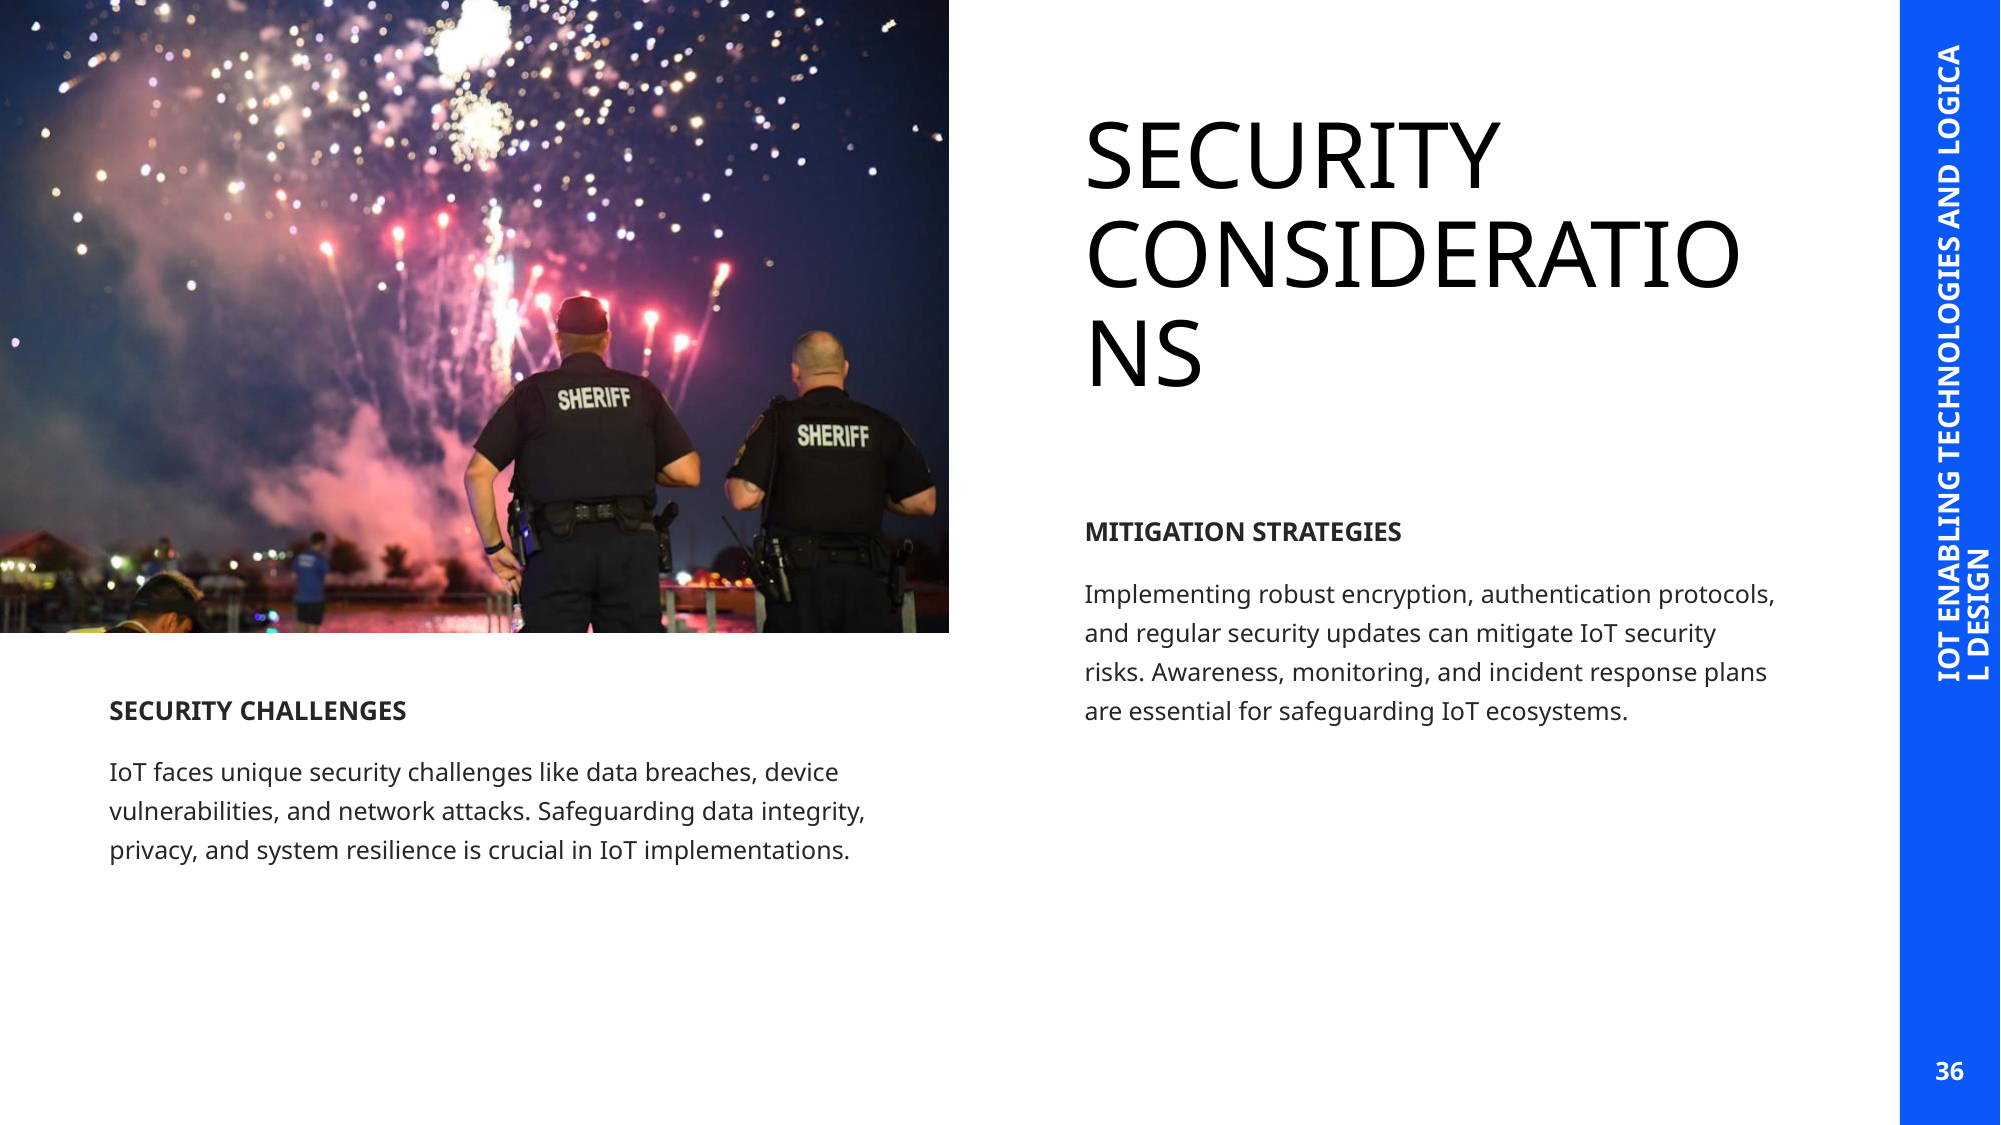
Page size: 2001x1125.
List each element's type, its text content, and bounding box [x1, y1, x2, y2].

list SECURITY CHALLENGES [94, 667, 949, 734]
slide_number 36 [1899, 1042, 2000, 1103]
list IoT faces unique security challenges like data breaches, device vulnerabilities, and network attacks. Safeguarding data integrity, privacy, and system resilience is crucial in IoT implementations. [94, 740, 949, 1067]
title SECURITY CONSIDERATIONS [1069, 101, 1800, 425]
list MITIGATION STRATEGIES [1069, 507, 1800, 555]
picture [0, 0, 949, 633]
list Implementing robust encryption, authentication protocols, and regular security updates can mitigate IoT security risks. Awareness, monitoring, and incident response plans are essential for safeguarding IoT ecosystems. [1069, 562, 1800, 1031]
footer IOT ENABLING TECHNOLOGIES AND LOGICAL DESIGN [1920, 22, 1980, 698]
